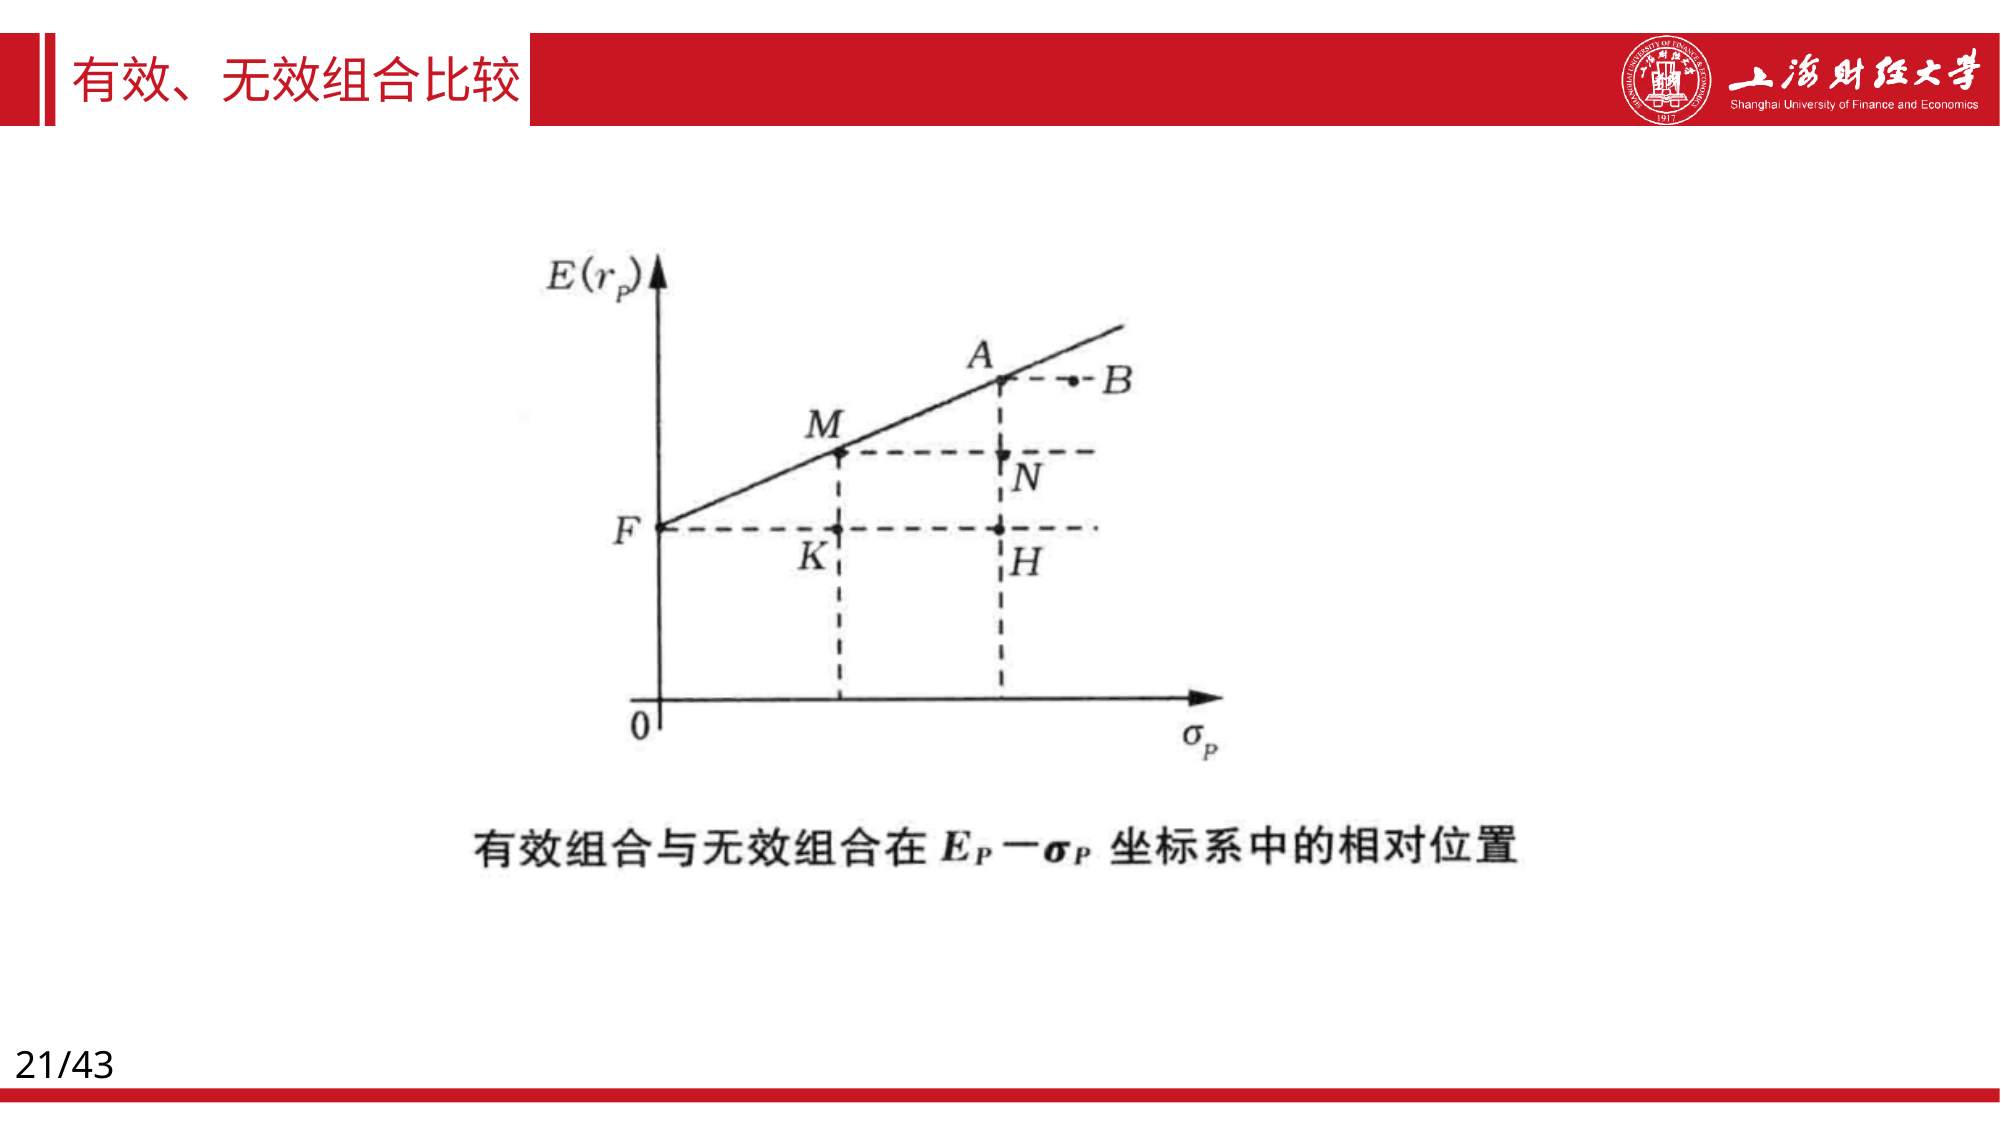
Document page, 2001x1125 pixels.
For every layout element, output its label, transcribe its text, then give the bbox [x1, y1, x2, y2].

picture [467, 235, 1533, 890]
text_box 有效、无效组合比较 [56, 41, 537, 116]
picture [1595, 0, 2000, 172]
